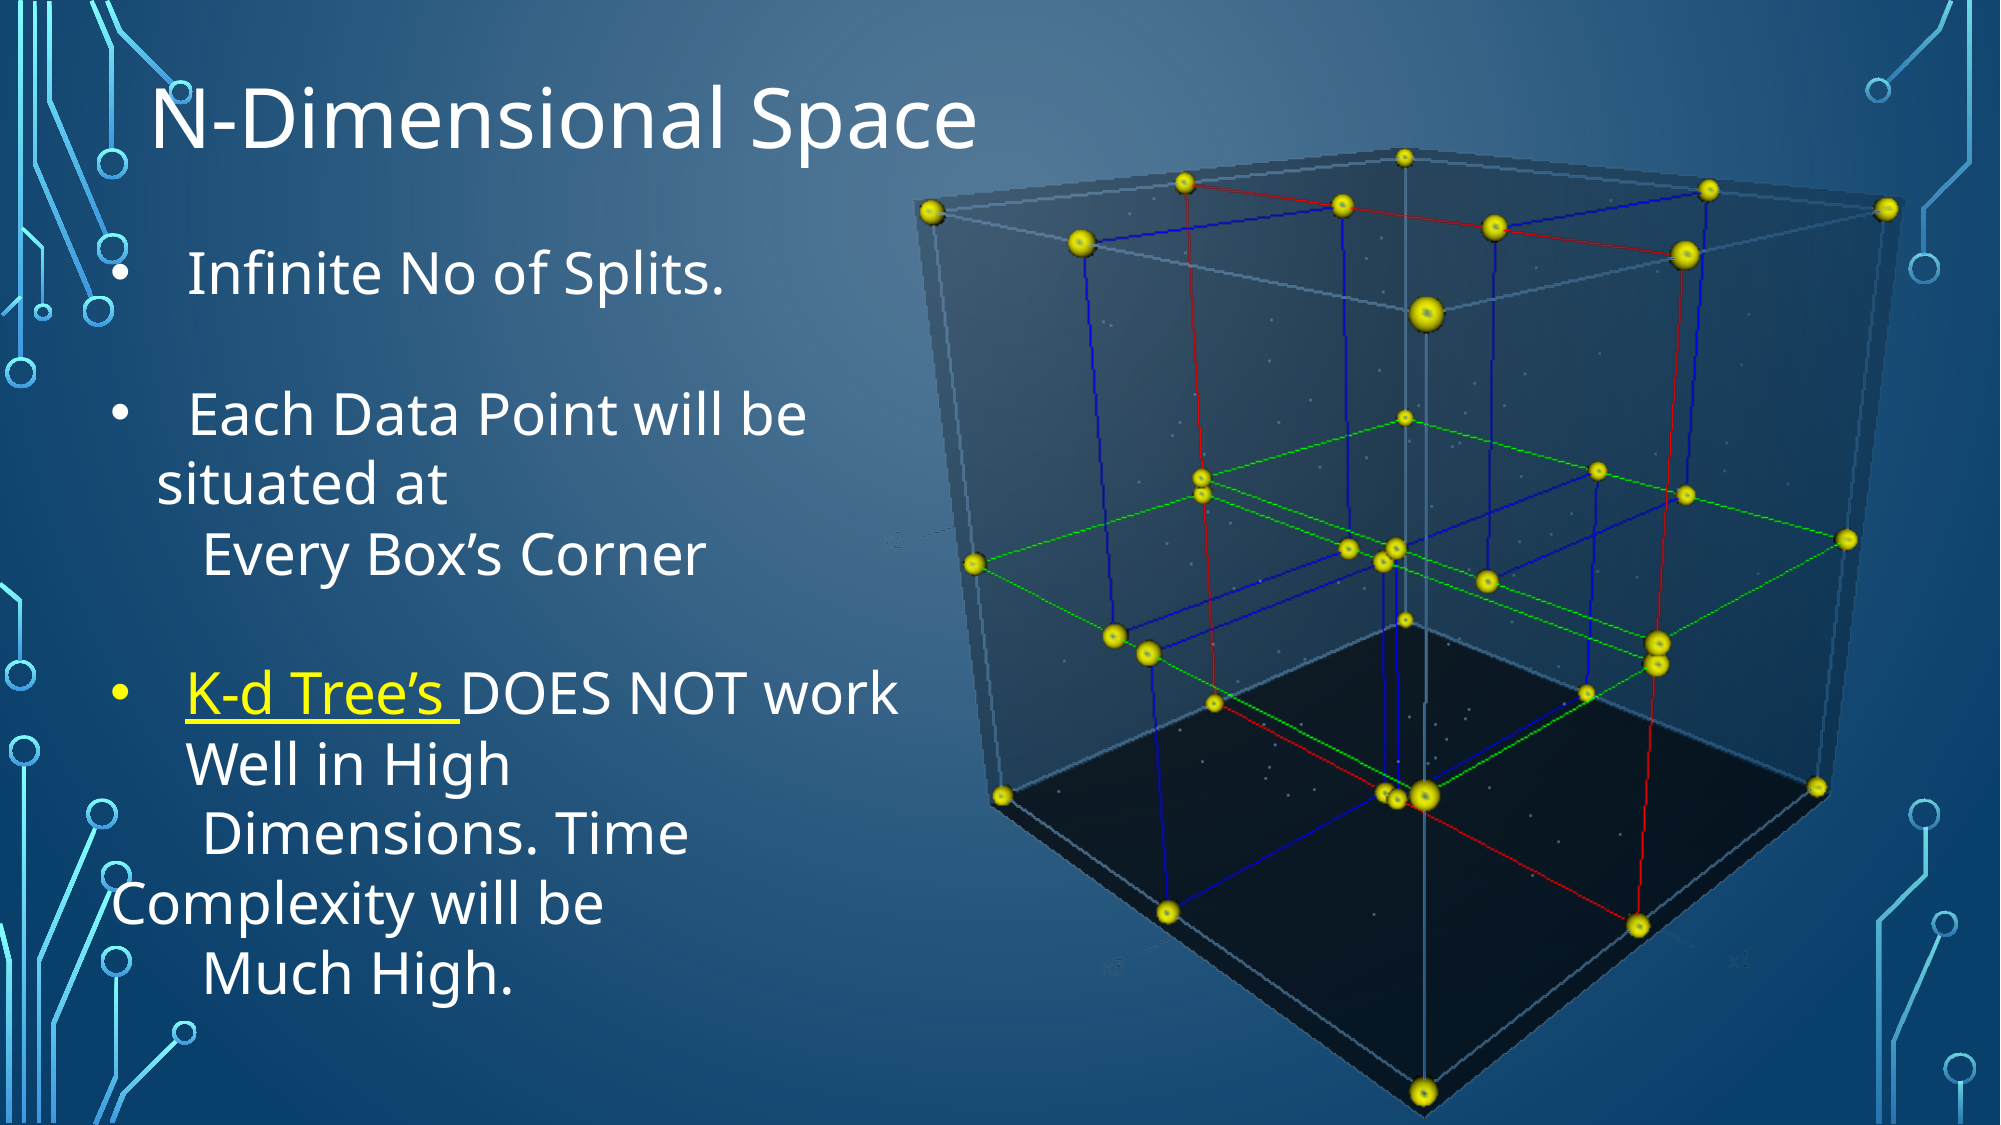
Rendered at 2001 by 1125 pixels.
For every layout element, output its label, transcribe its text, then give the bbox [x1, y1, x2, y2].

text_box Infinite No of Splits. Each Data Point will be situated at Every Box’s Corner K-d Tree’s DOES NOT work Well in High Dimensions. Time Complexity will be Much High. [95, 229, 883, 1014]
picture [883, 148, 1905, 1119]
text_box N-Dimensional Space [133, 57, 996, 173]
